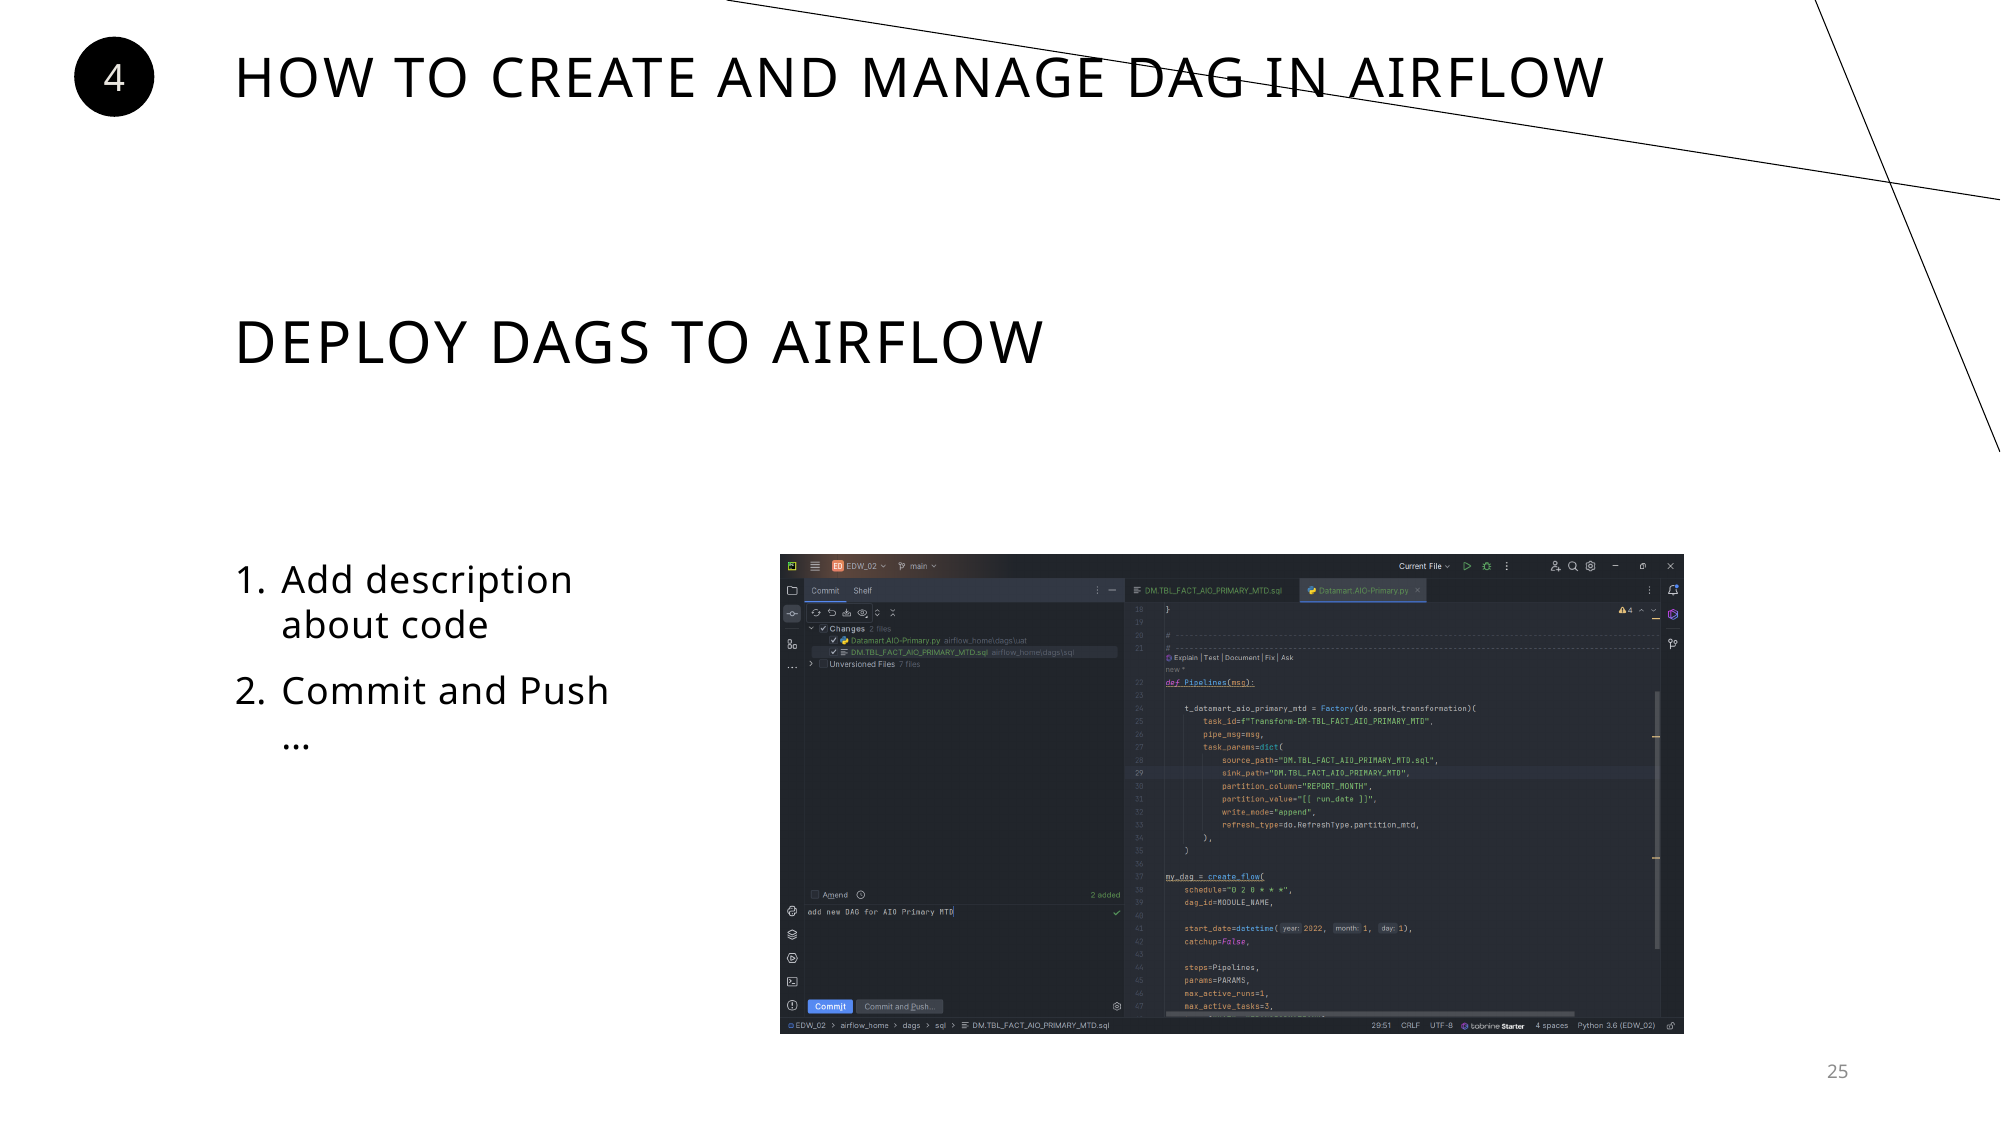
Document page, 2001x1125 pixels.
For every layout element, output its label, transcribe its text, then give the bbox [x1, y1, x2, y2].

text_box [75, 36, 1629, 118]
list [779, 554, 1684, 1034]
list Add description about code Commit and Push … [219, 556, 667, 1034]
slide_number 25 [1701, 1042, 1864, 1103]
title DEPLOY DAGs TO AIRFLOW [219, 91, 1853, 384]
